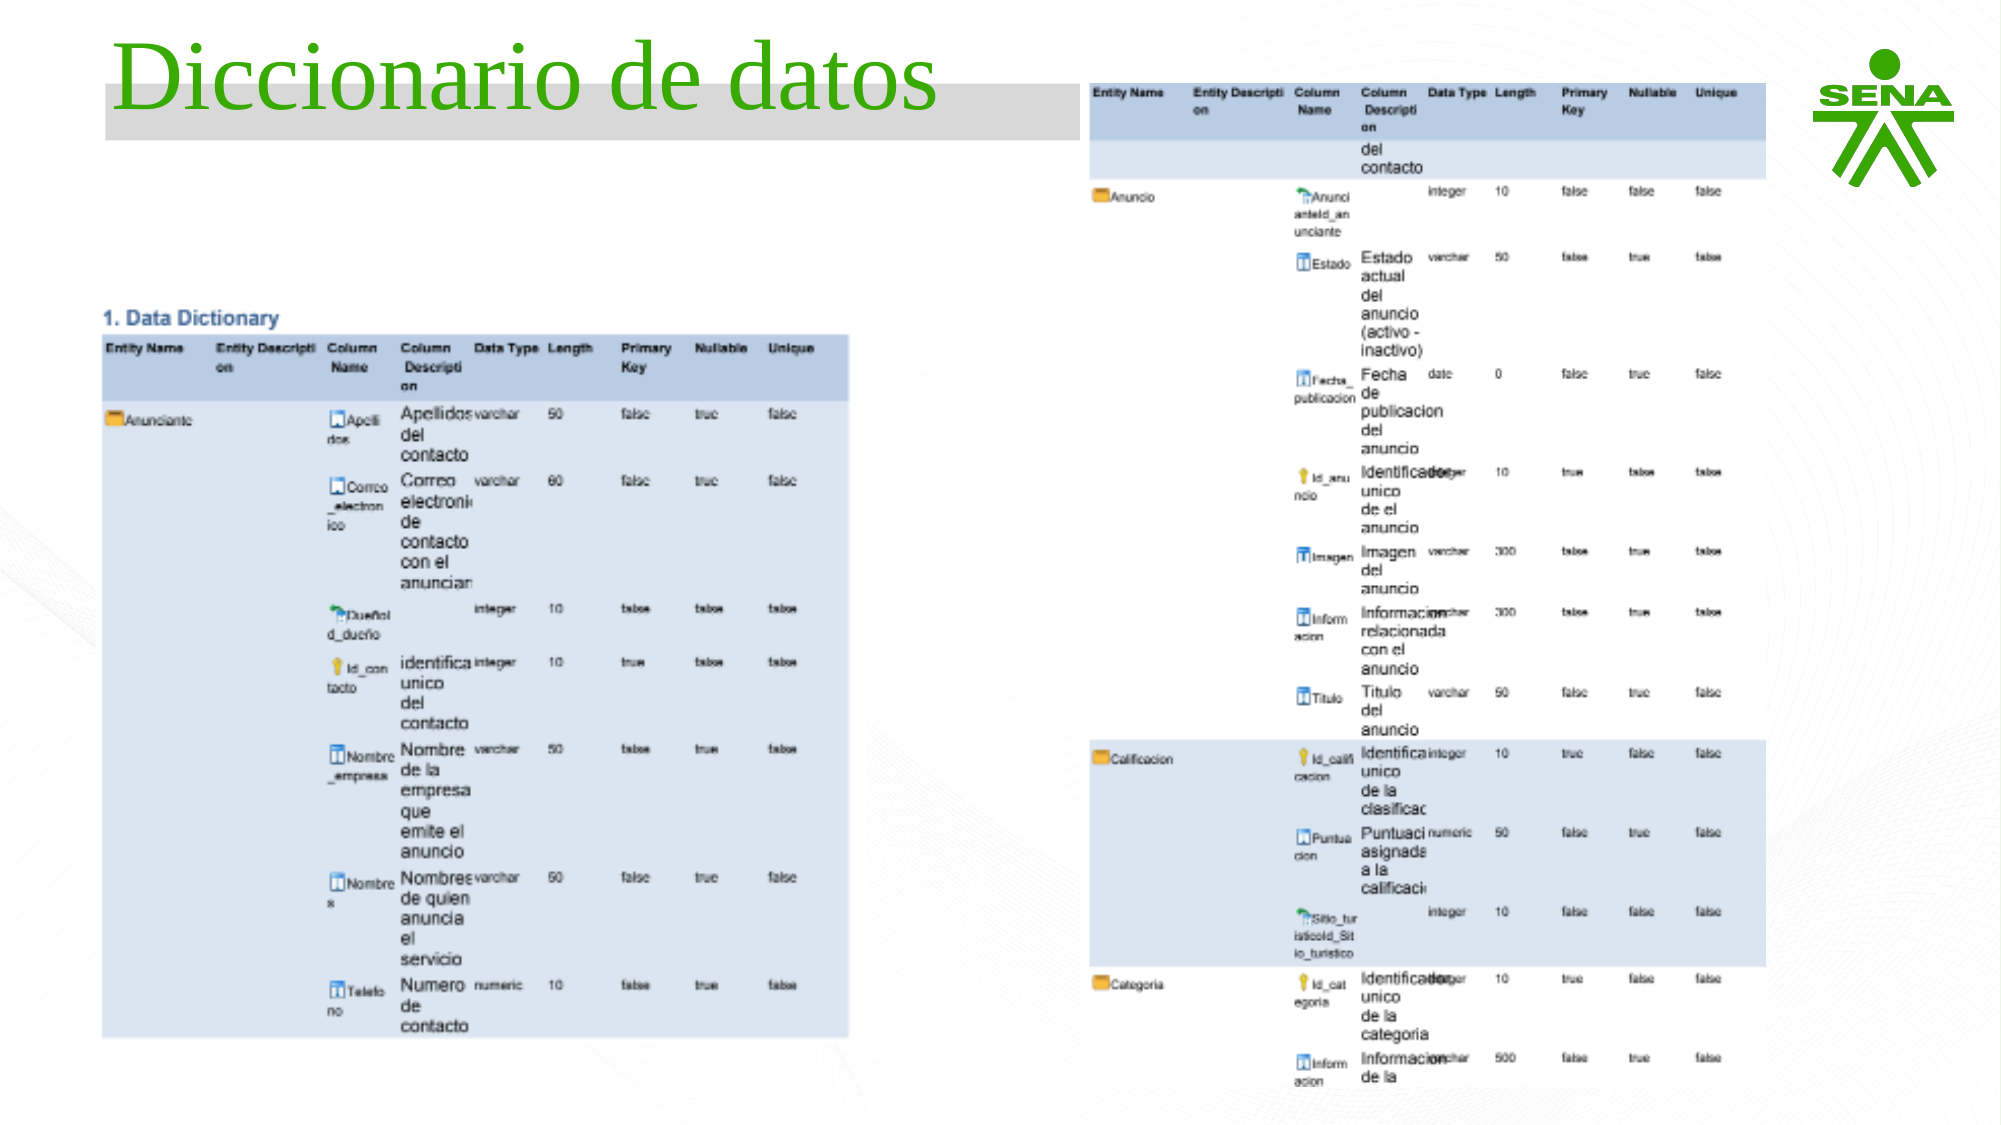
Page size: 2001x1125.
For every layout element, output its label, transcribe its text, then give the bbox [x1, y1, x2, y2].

text_box Diccionario de datos [96, 15, 1536, 127]
text_box [105, 127, 1075, 141]
picture [0, 0, 2001, 1125]
